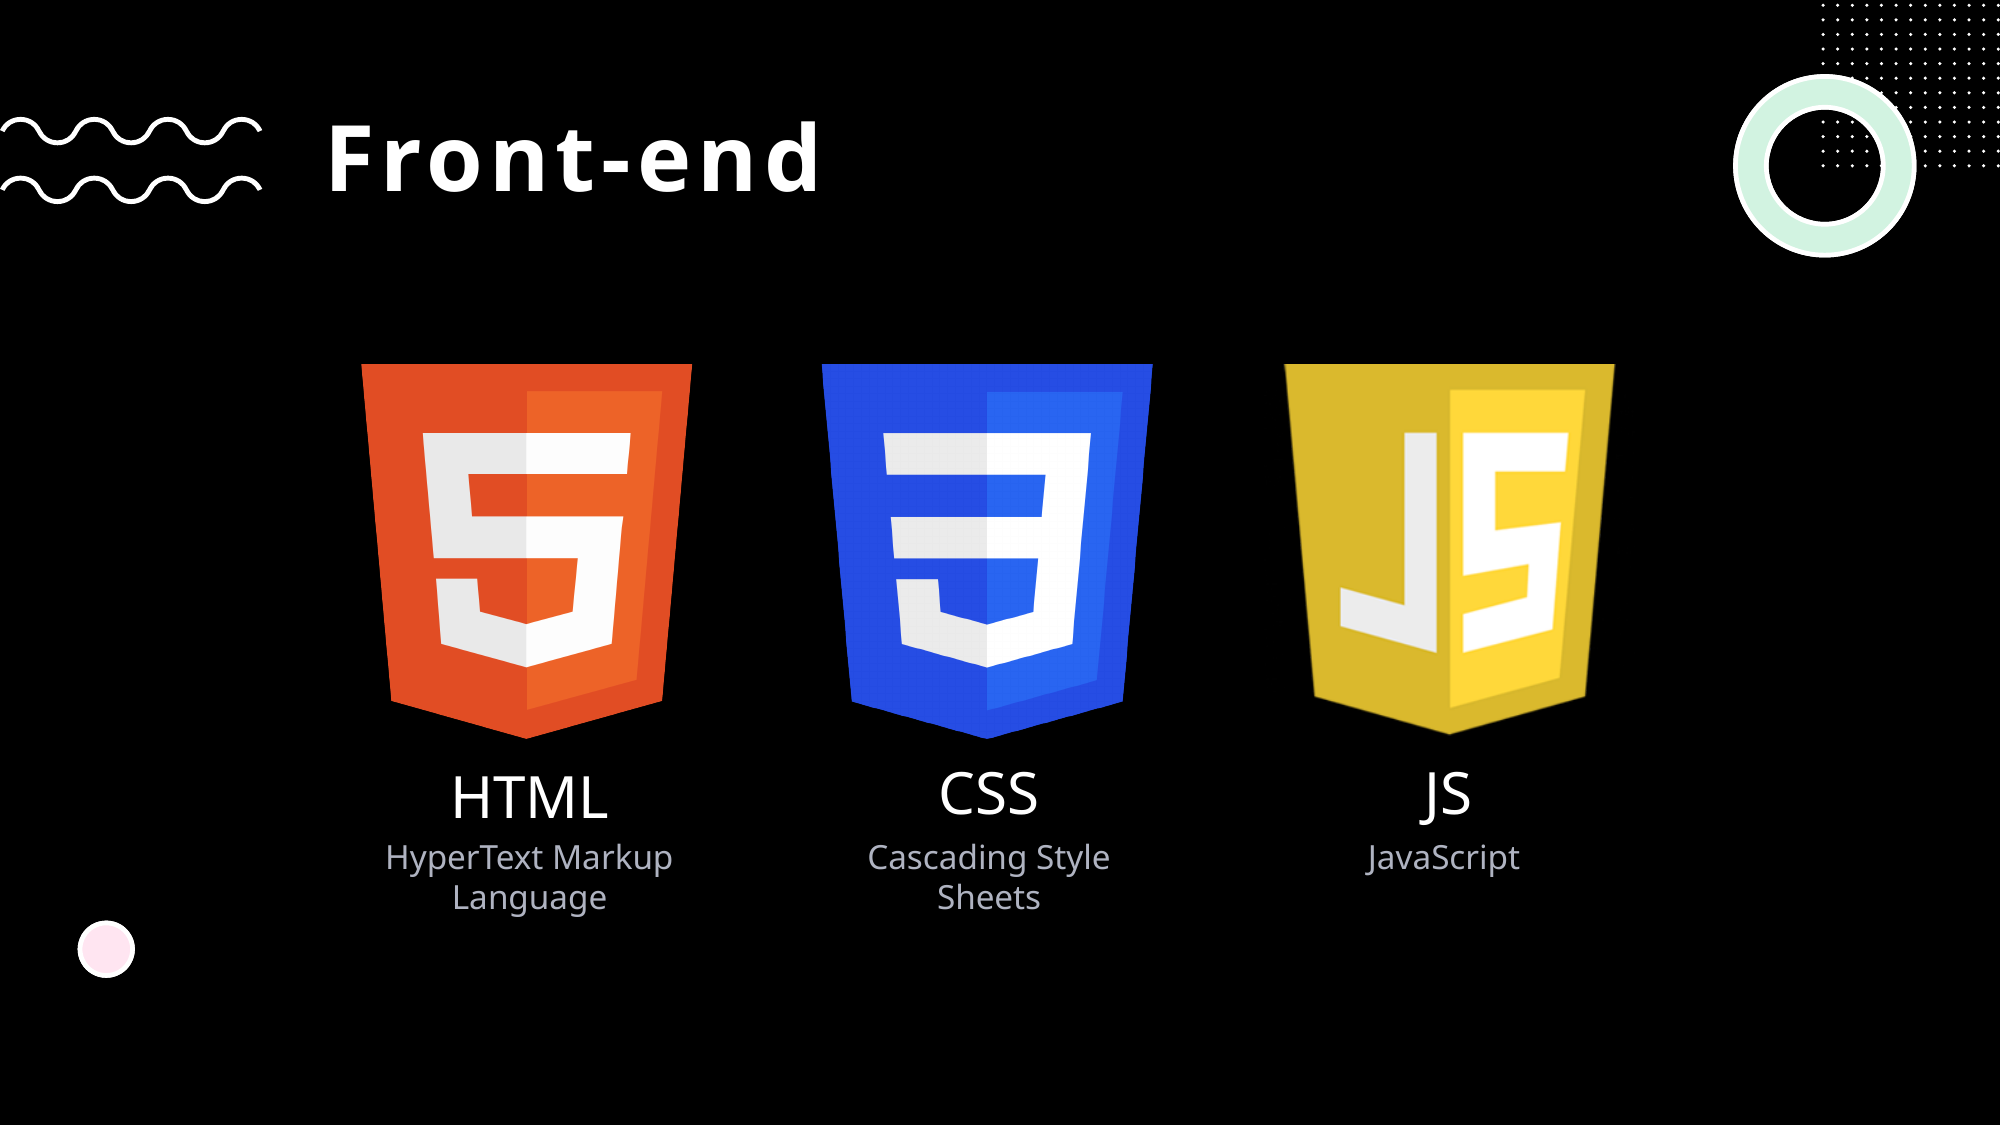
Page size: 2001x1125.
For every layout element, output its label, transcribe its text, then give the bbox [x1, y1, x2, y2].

list Cascading Style Sheets [801, 828, 1177, 889]
picture [799, 363, 1175, 739]
list CSS [801, 765, 1177, 826]
list HTML [342, 765, 718, 826]
list HyperText Markup Language [296, 828, 763, 889]
list JavaScript [1261, 828, 1637, 889]
title Front-end [309, 28, 998, 219]
picture [1260, 363, 1636, 740]
list JS [1261, 765, 1637, 826]
picture [339, 363, 715, 739]
